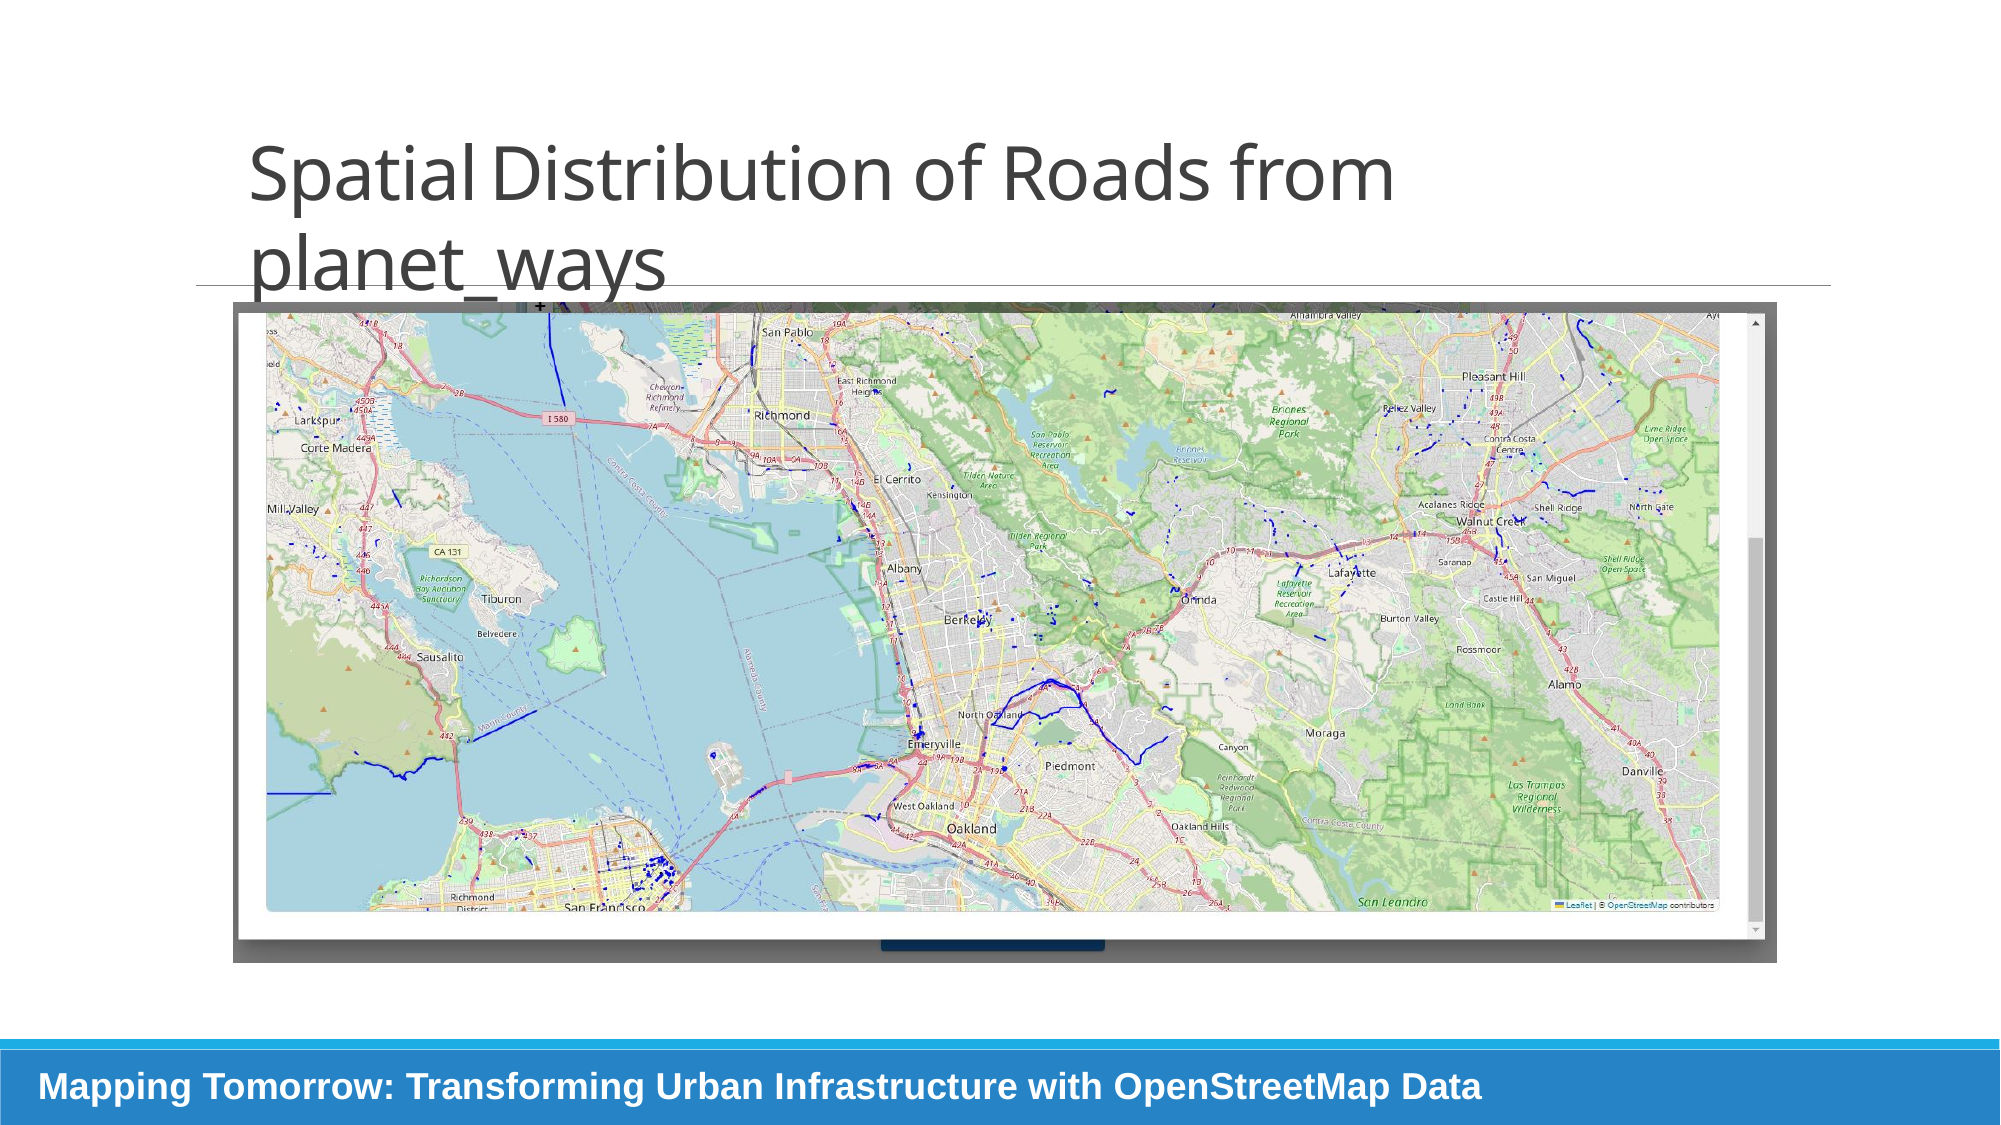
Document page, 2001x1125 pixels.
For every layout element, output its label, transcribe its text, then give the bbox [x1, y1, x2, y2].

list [232, 302, 1778, 964]
text_box Mapping Tomorrow: Transforming Urban Infrastructure with OpenStreetMap Data [23, 1054, 1782, 1115]
title Spatial Distribution of Roads from planet_ways [233, 113, 1732, 301]
